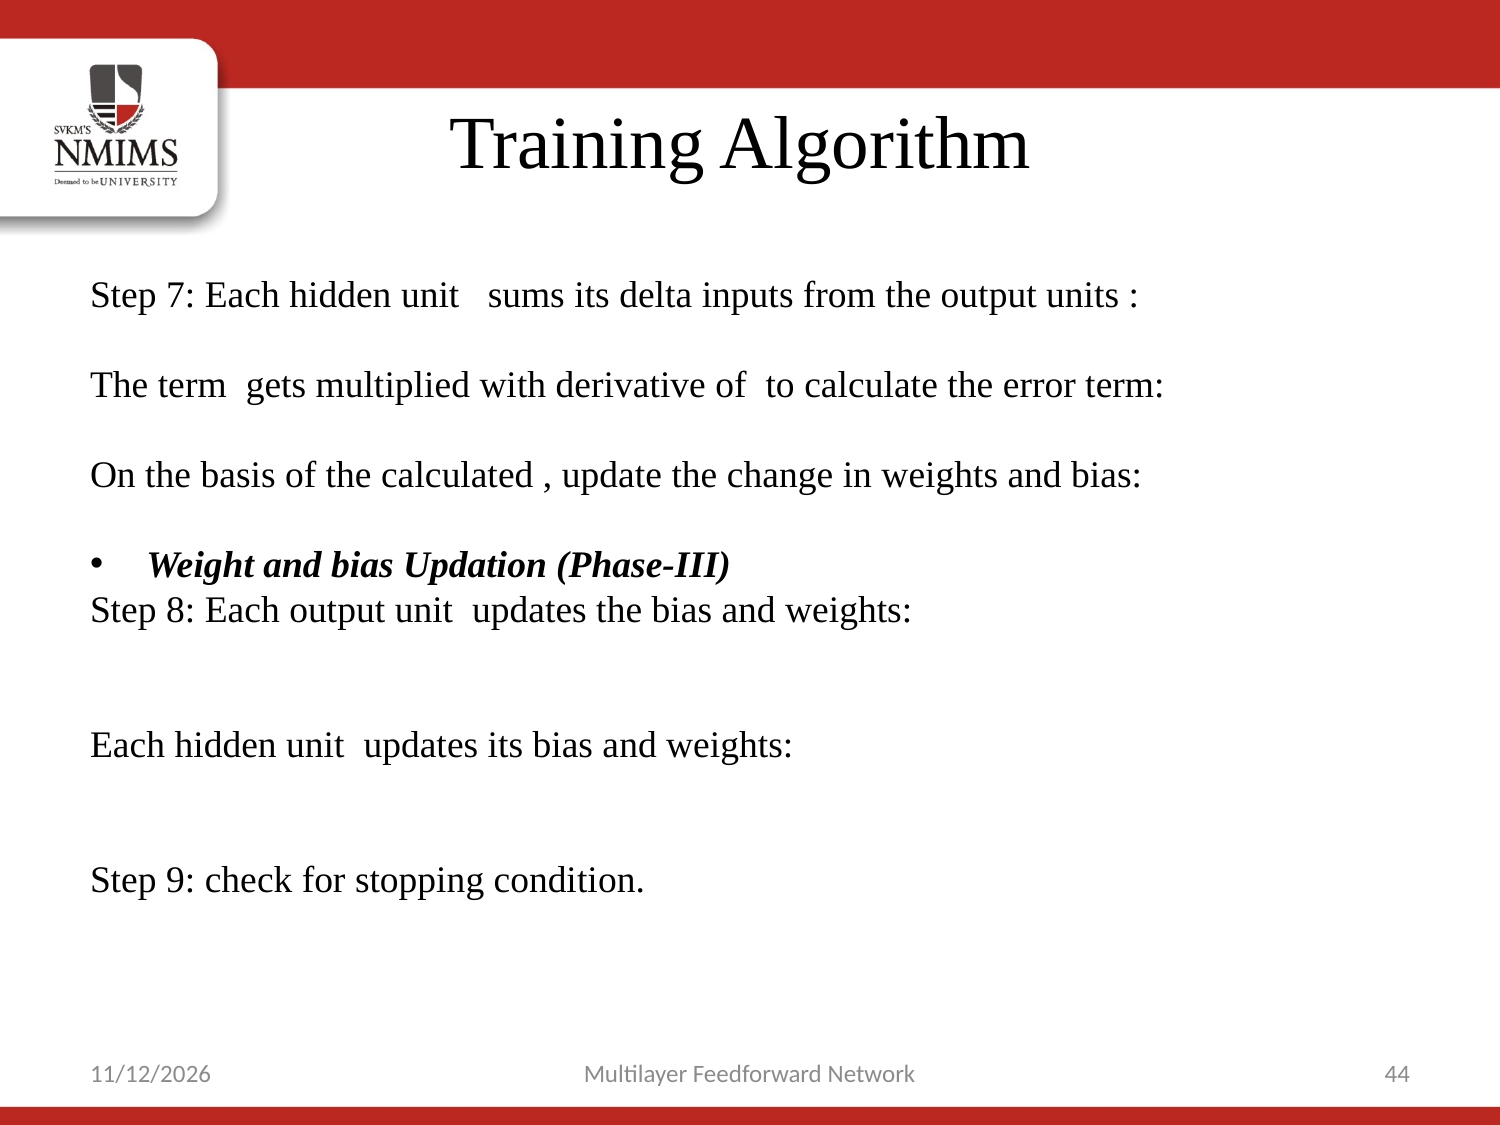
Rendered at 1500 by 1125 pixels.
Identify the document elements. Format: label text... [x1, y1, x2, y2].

picture [0, 0, 1500, 1125]
slide_number 44 [1074, 1042, 1425, 1103]
title Training Algorithm [75, 45, 1425, 233]
footer Multilayer Feedforward Network [512, 1042, 988, 1103]
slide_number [75, 1042, 425, 1103]
